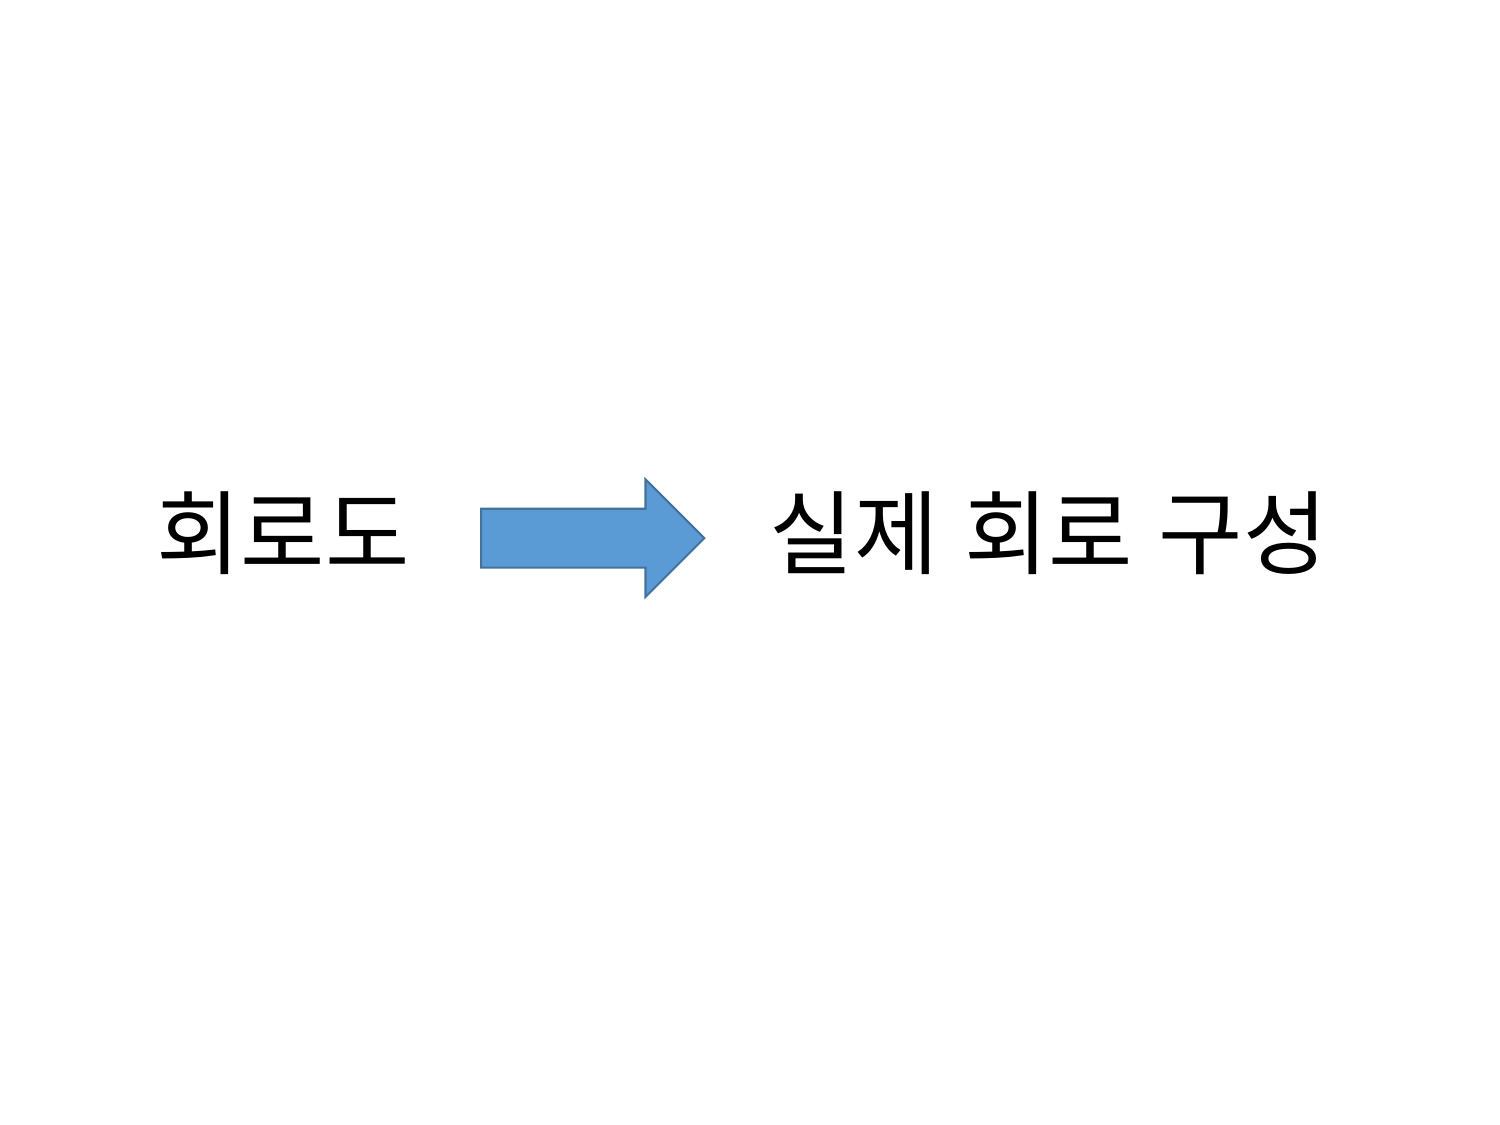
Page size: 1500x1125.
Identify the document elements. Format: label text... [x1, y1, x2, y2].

text_box [480, 476, 706, 600]
title 회로도 실제 회로 구성 [95, 429, 1390, 647]
